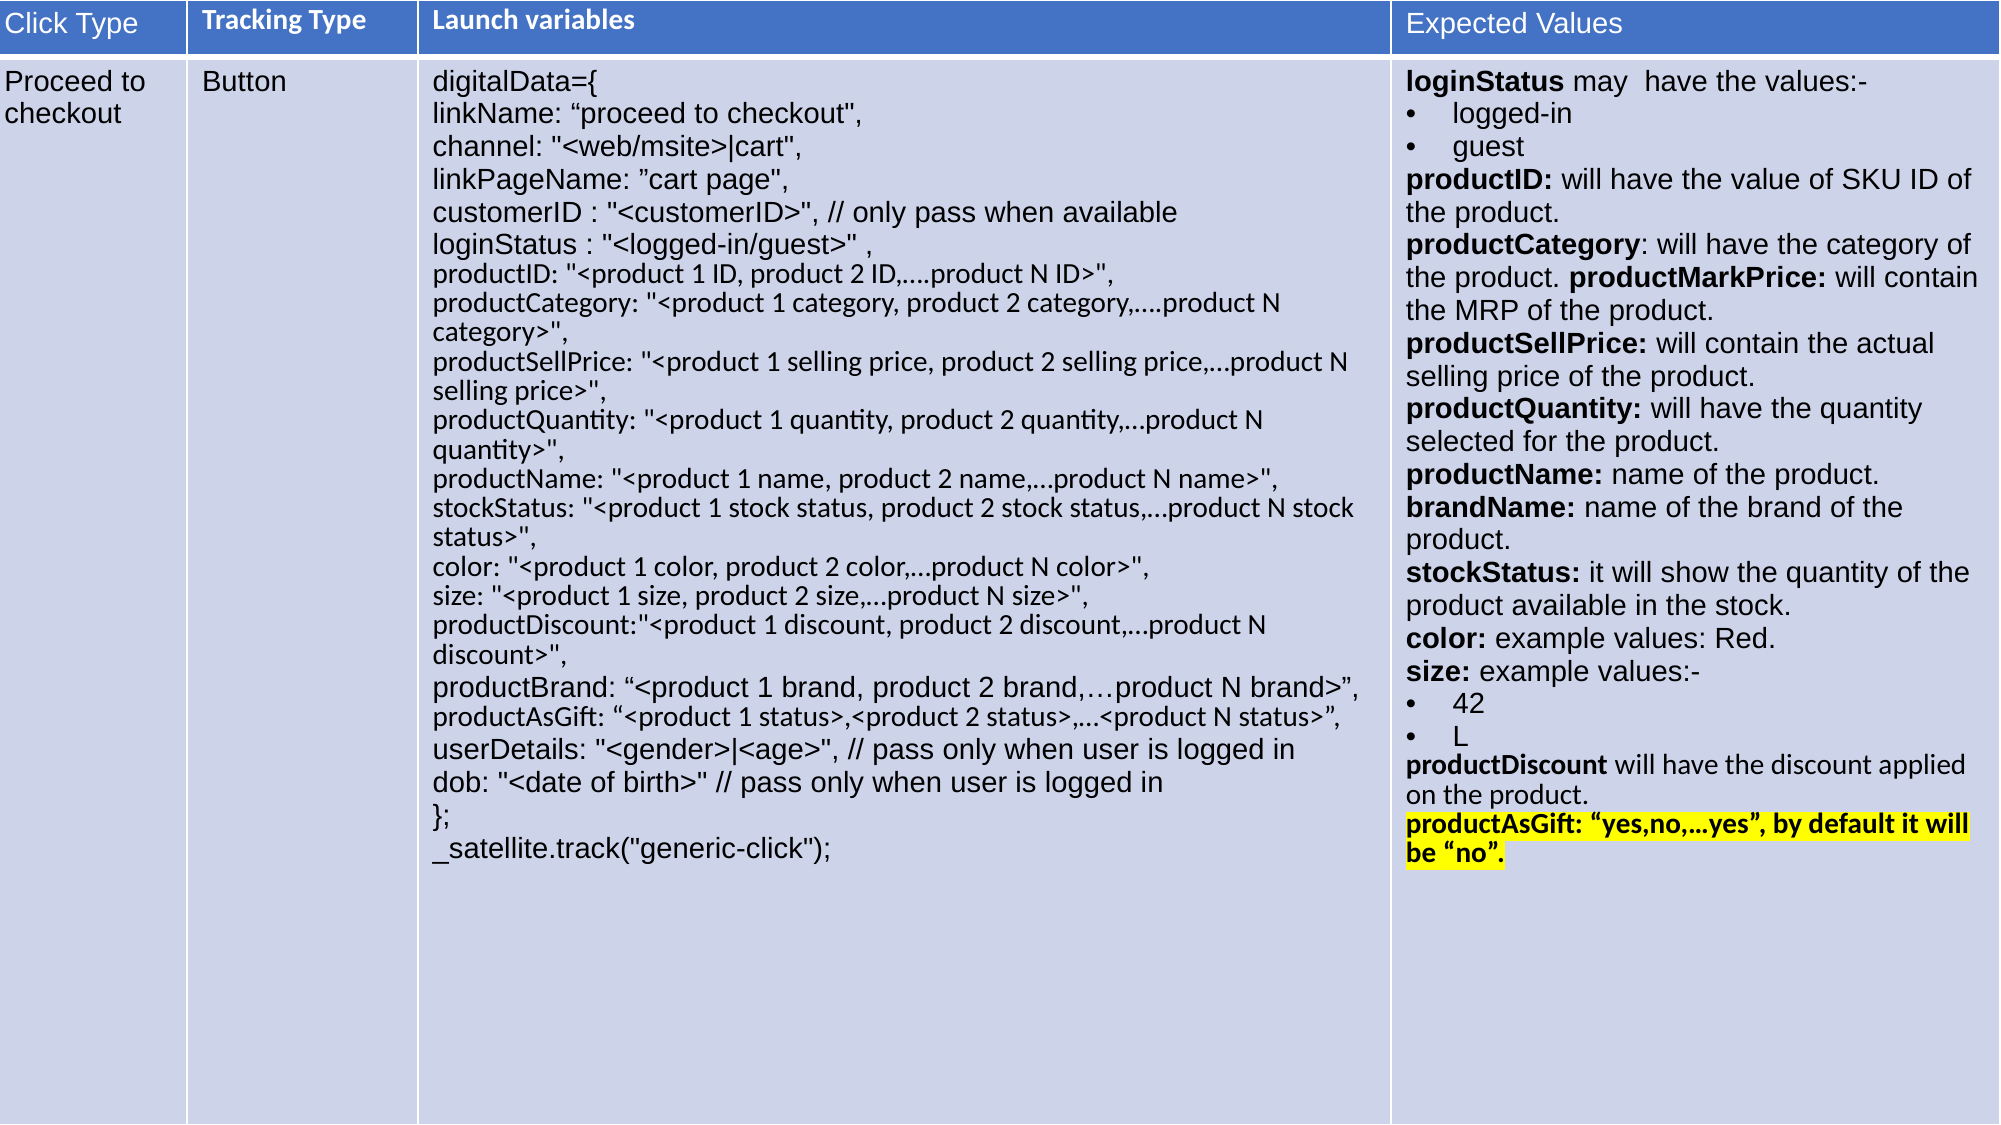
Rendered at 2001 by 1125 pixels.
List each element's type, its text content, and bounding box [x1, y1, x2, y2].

table_cell Button [188, 60, 417, 1124]
table_header Launch variables [419, 1, 1390, 54]
table_cell digitalData={ linkName: “proceed to checkout", channel: "<web/msite>|cart", linkPageName: ”cart page", customerID : "<customerID>", // only pass when available loginStatus : "<logged-in/guest>" , productID: "<product 1 ID, product 2 ID,….product N ID>",​ productCategory: "<product 1 category, product 2 category,….product N category>",​ productSellPrice: "<product 1 selling price, product 2 selling price,…product N selling price>",​ productQuantity: "<product 1 quantity, product 2 quantity,…product N quantity>",​ productName: "<product 1 name, product 2 name,…product N name>",​ stockStatus: "<product 1 stock status, product 2 stock status,…product N stock status>",​ color: "<product 1 color, product 2 color,…product N color>",​ size: "<product 1 size, product 2 size,…product N size>",​ productDiscount:"<product 1 discount, product 2 discount,…product N discount>",​ productBrand: “<product 1 brand, product 2 brand,…product N brand>”, productAsGift: “<product 1 status>,<product 2 status>,…<product N status>”, userDetails: "<gender>|<age>", // pass only when user is logged in dob: "<date of birth>" // pass only when user is logged in }; _satellite.track("generic-click"); [419, 60, 1390, 1124]
table_header Expected Values [1392, 1, 1999, 54]
table_header Tracking Type [188, 1, 417, 54]
table_cell loginStatus may have the values:- logged-in guest productID: will have the value of SKU ID of the product. productCategory: will have the category of the product. productMarkPrice: will contain the MRP of the product. productSellPrice: will contain the actual selling price of the product. productQuantity: will have the quantity selected for the product. productName: name of the product. brandName: name of the brand of the product. stockStatus: it will show the quantity of the product available in the stock. color: example values: Red. size: example values:- 42 L productDiscount will have the discount applied on the product. productAsGift: “yes,no,…yes”, by default it will be “no”. [1392, 60, 1999, 1124]
table_cell Proceed to checkout [0, 60, 186, 1124]
table_header Click Type [0, 1, 186, 54]
